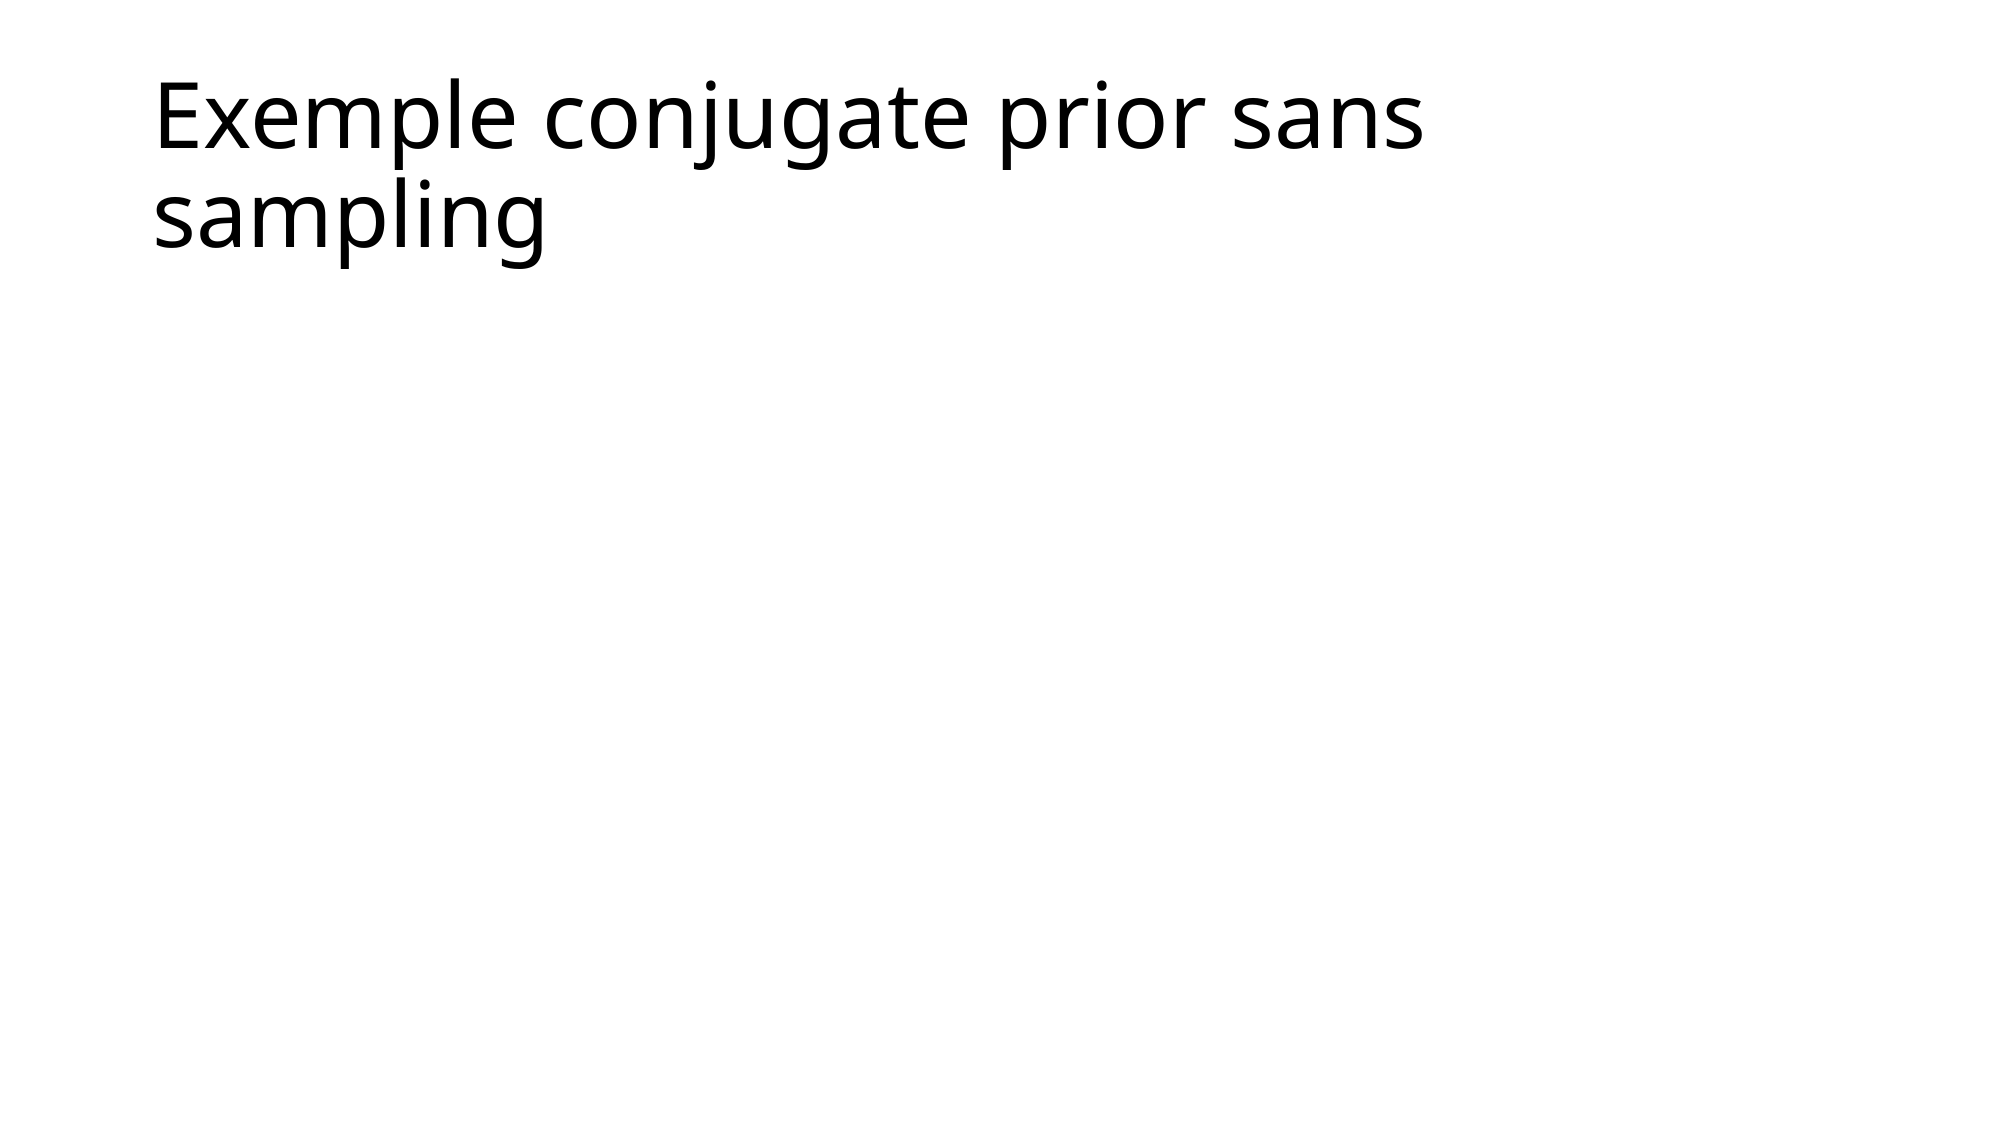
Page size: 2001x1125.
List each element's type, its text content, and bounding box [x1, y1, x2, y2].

title Exemple conjugate prior sans sampling [137, 59, 1863, 278]
